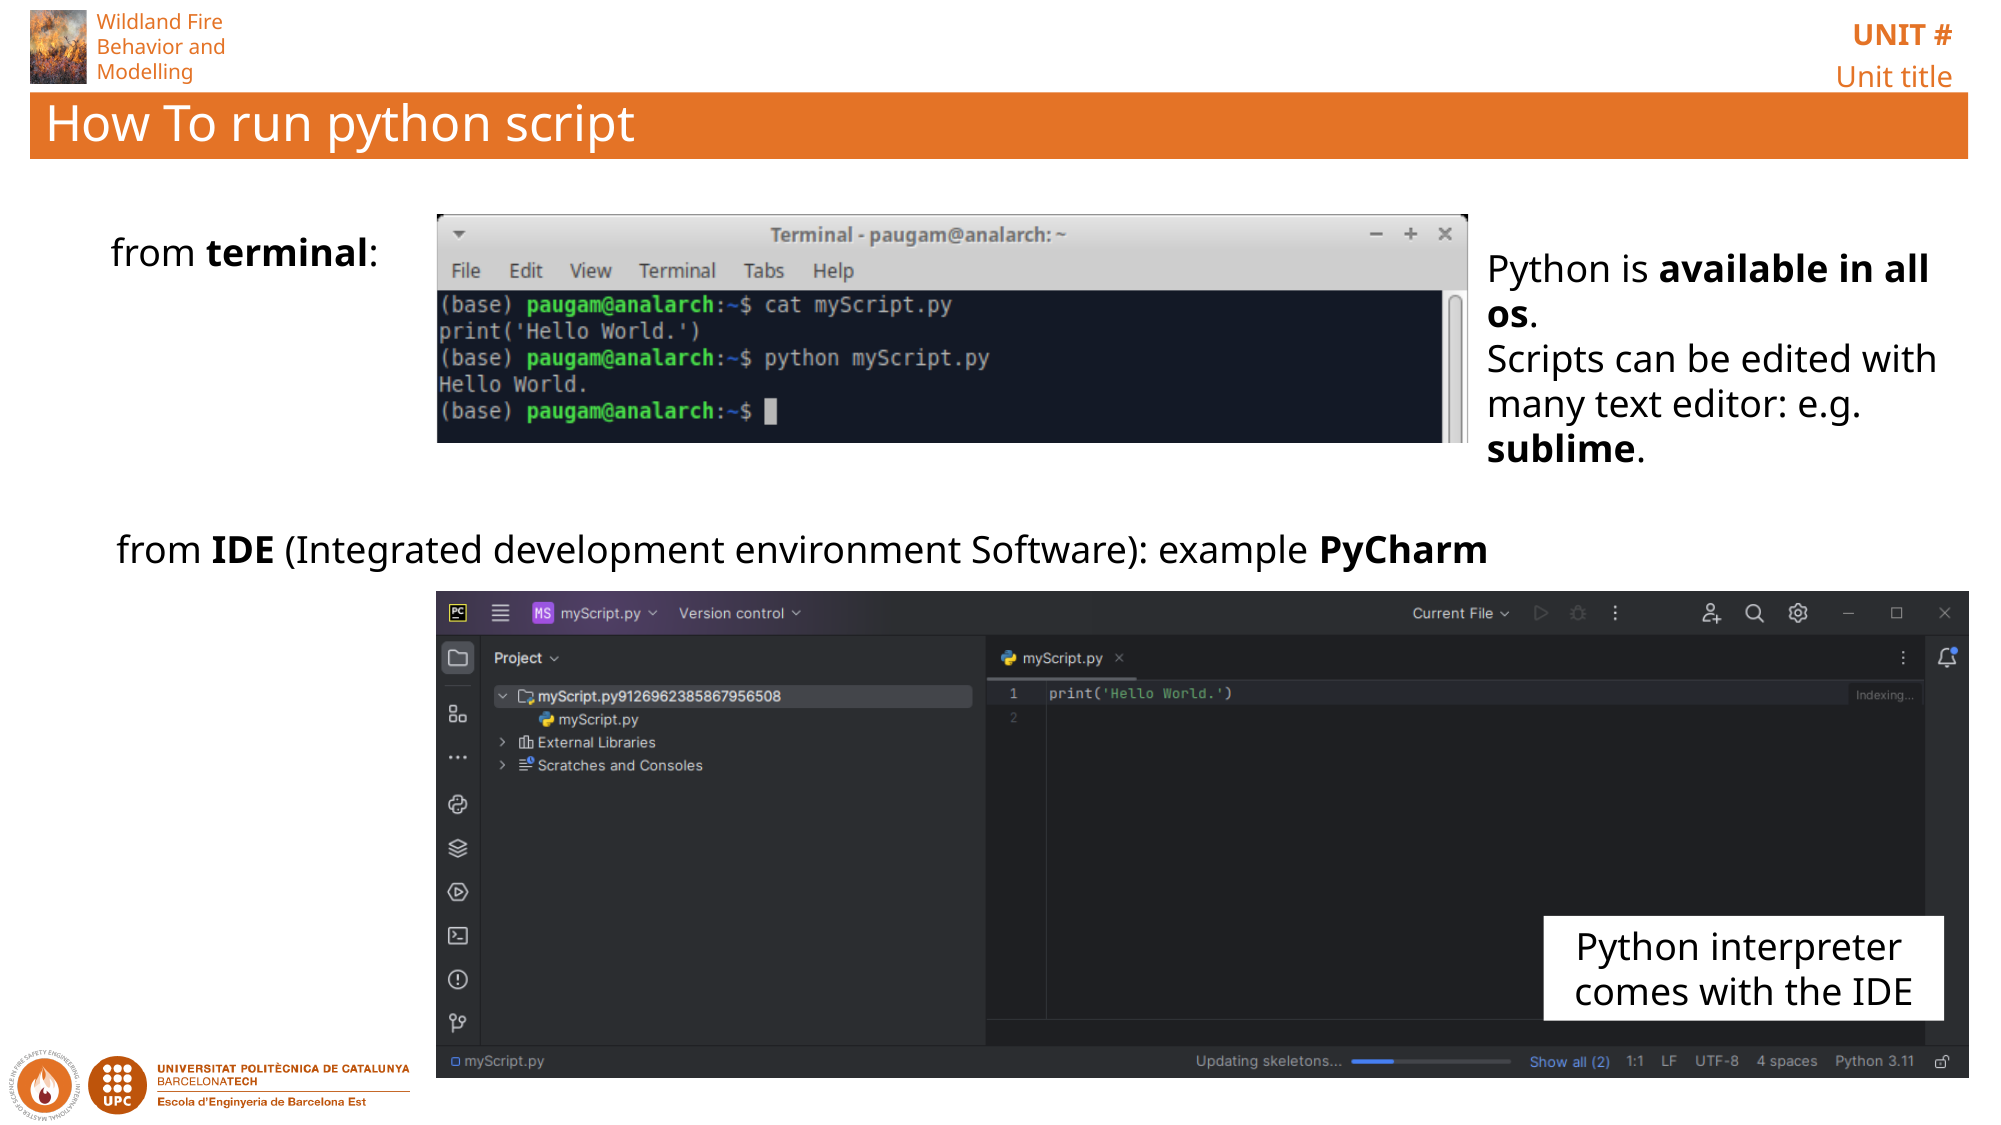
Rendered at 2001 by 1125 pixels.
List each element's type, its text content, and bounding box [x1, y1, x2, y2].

picture [436, 591, 1969, 1078]
title How To run python script [30, 92, 1969, 159]
text_box from IDE (Integrated development environment Software): example PyCharm [101, 518, 1504, 579]
picture [9, 1050, 80, 1121]
picture [436, 214, 1469, 443]
picture [30, 10, 87, 84]
text_box from terminal: [95, 221, 394, 281]
text_box Python is available in all os. Scripts can be edited with many text editor: e.g. sublime. [1472, 237, 1988, 478]
